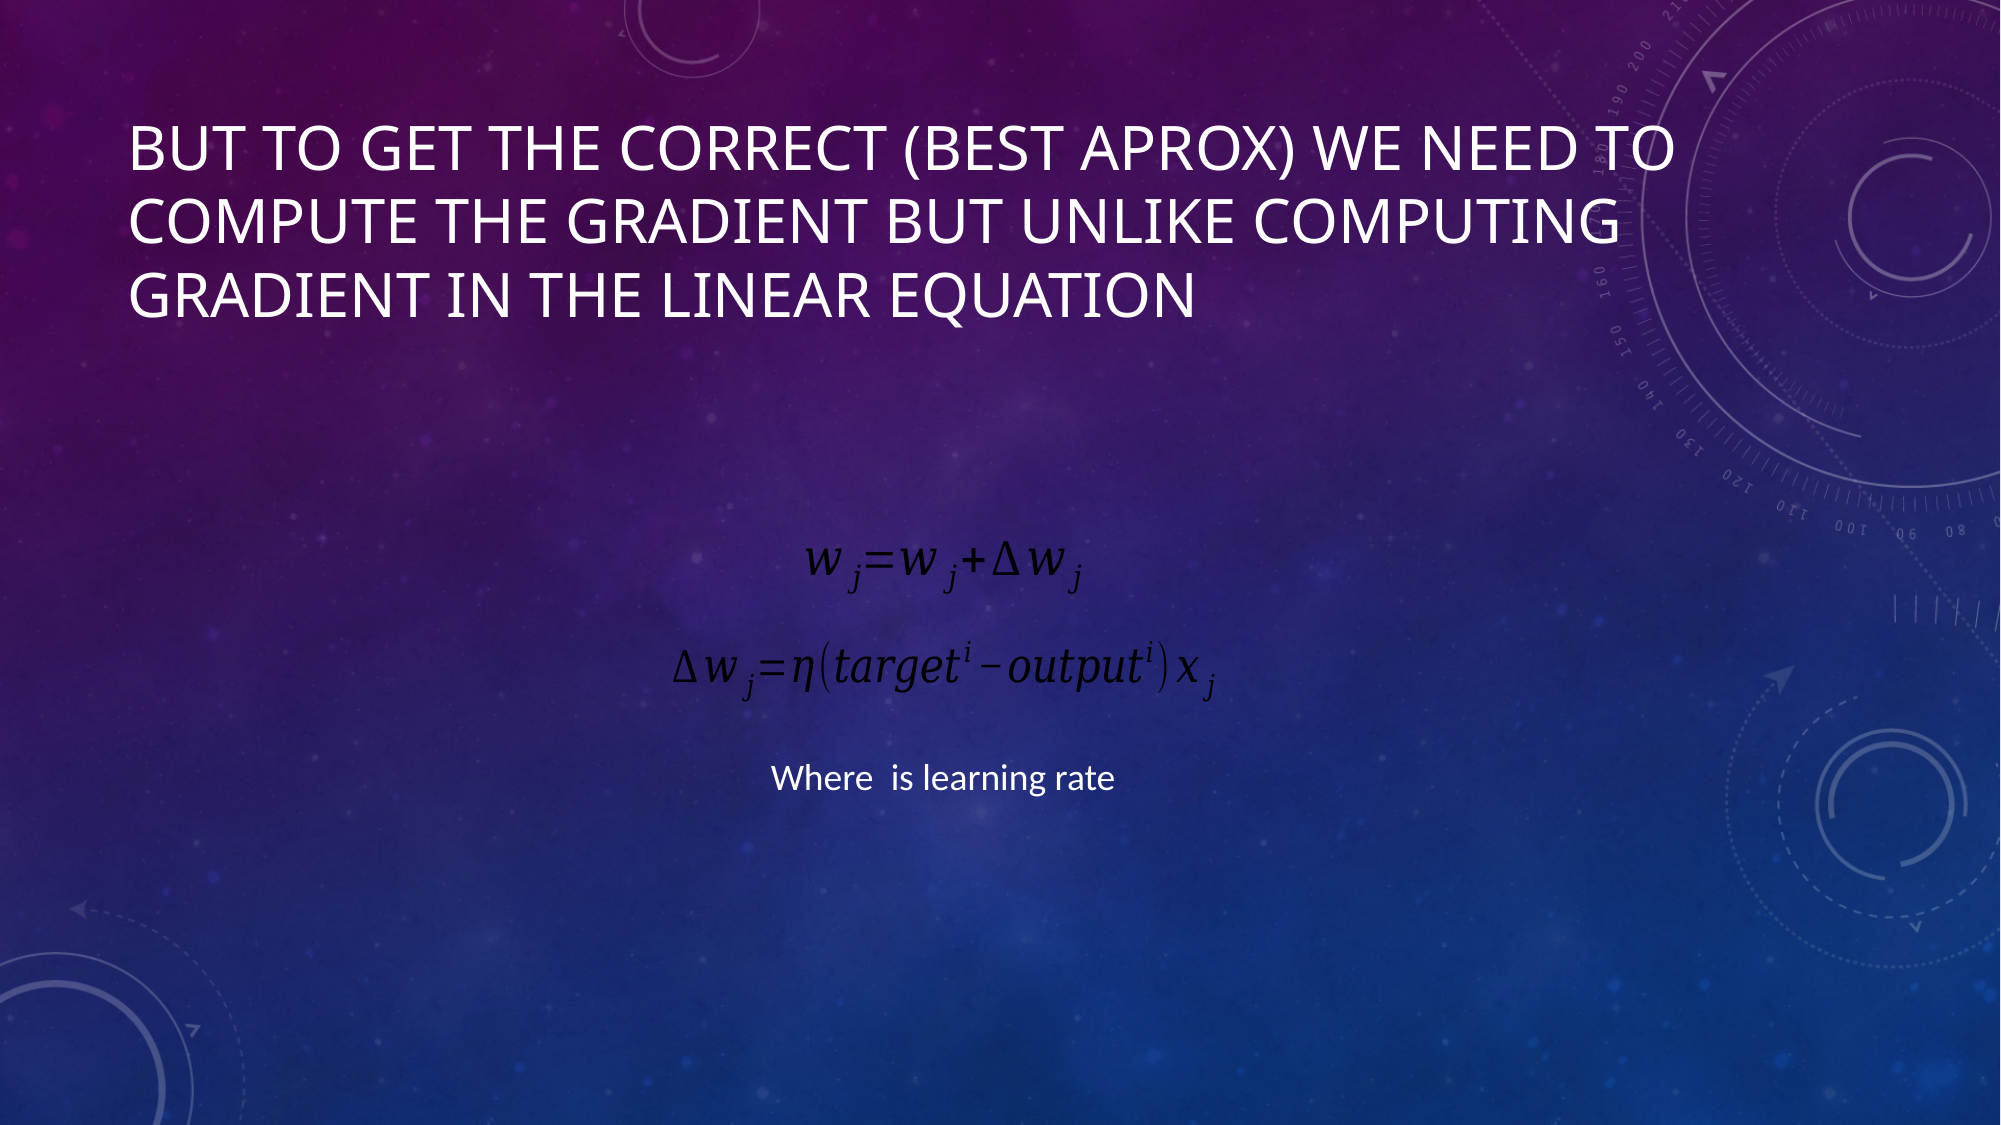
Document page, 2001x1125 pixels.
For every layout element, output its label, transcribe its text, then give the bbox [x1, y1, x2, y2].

picture [0, 0, 2001, 1125]
title But to get the correct (best aprox) we need to compute the gradient but unlike computing gradient in the linear equation [112, 99, 1775, 339]
